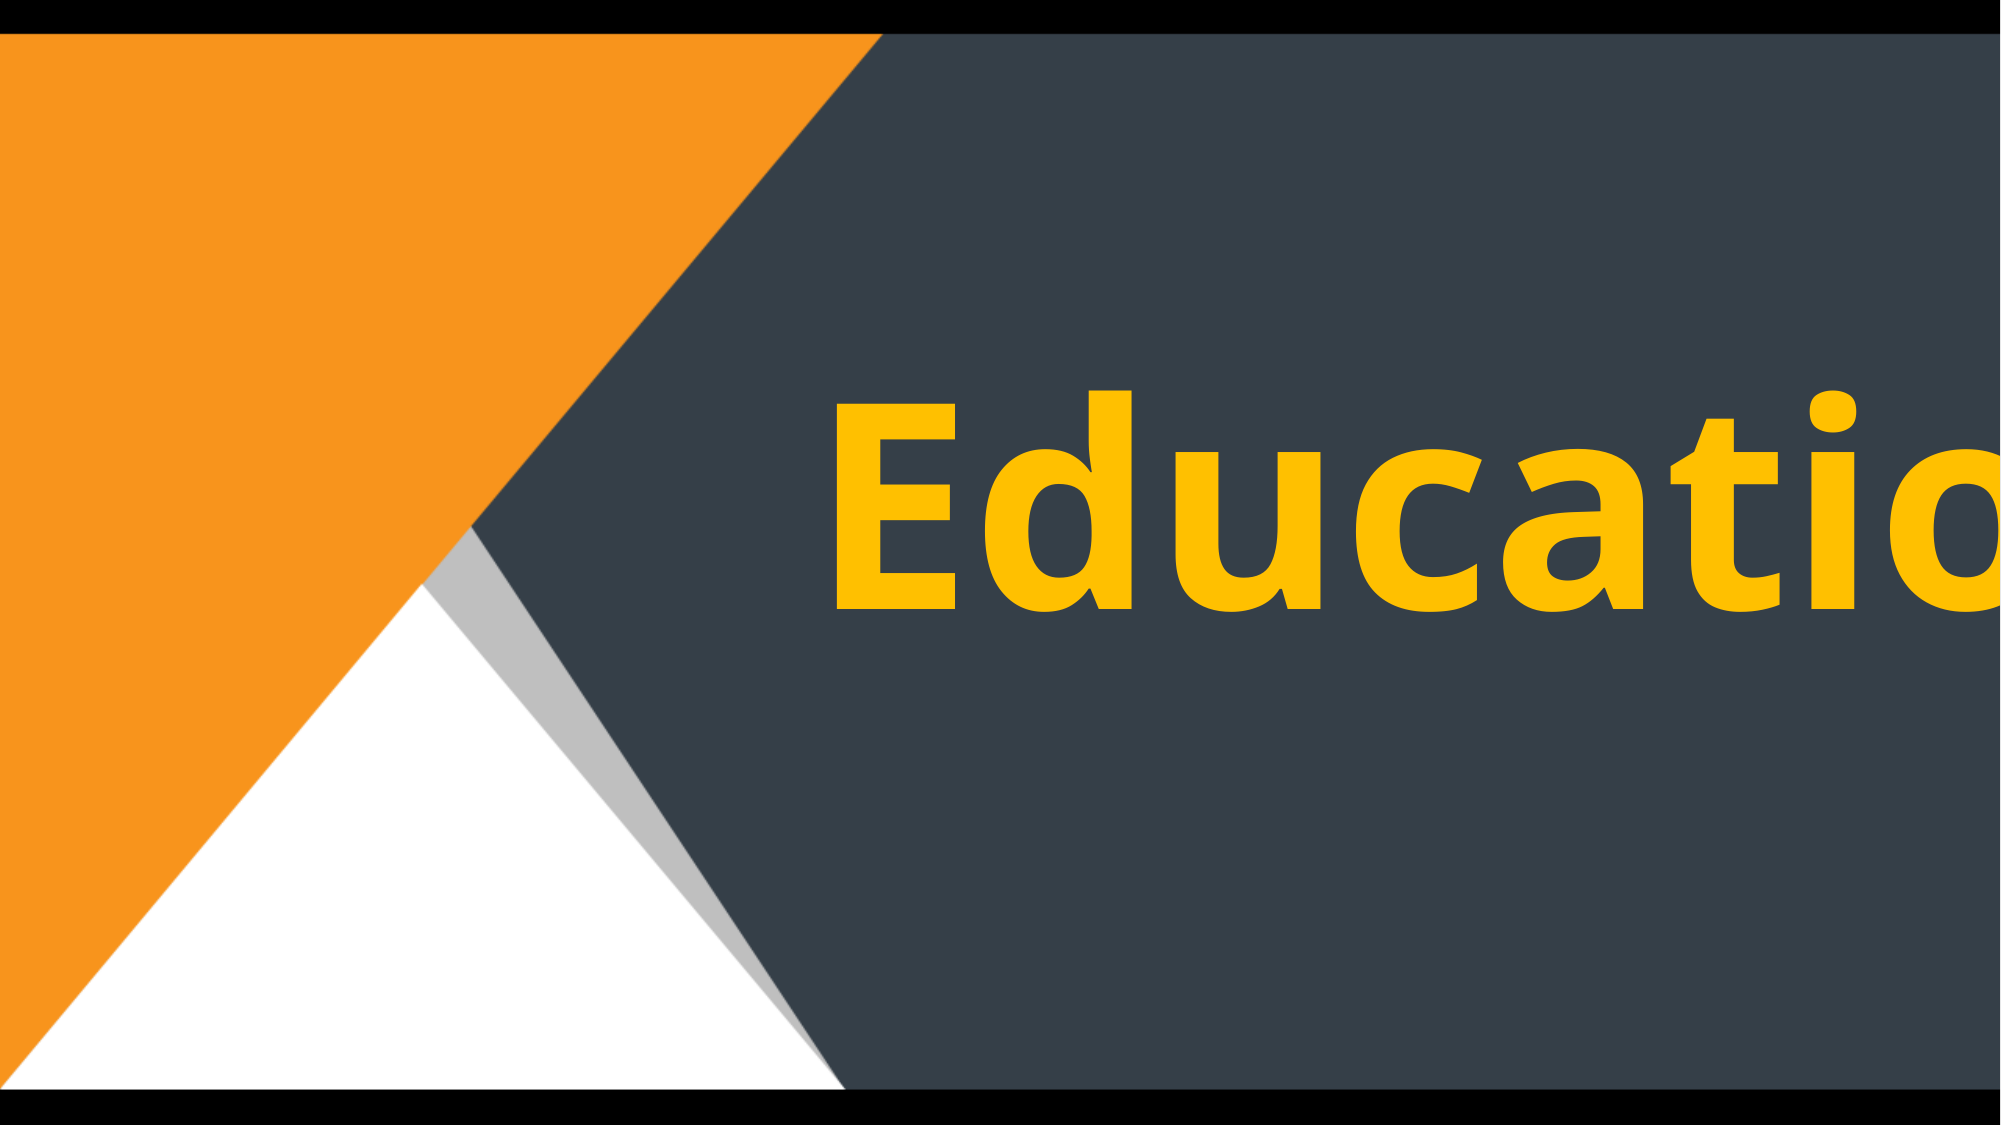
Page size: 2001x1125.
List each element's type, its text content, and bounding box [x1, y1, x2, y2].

picture [0, 0, 2001, 1125]
title Education [796, 407, 2000, 626]
